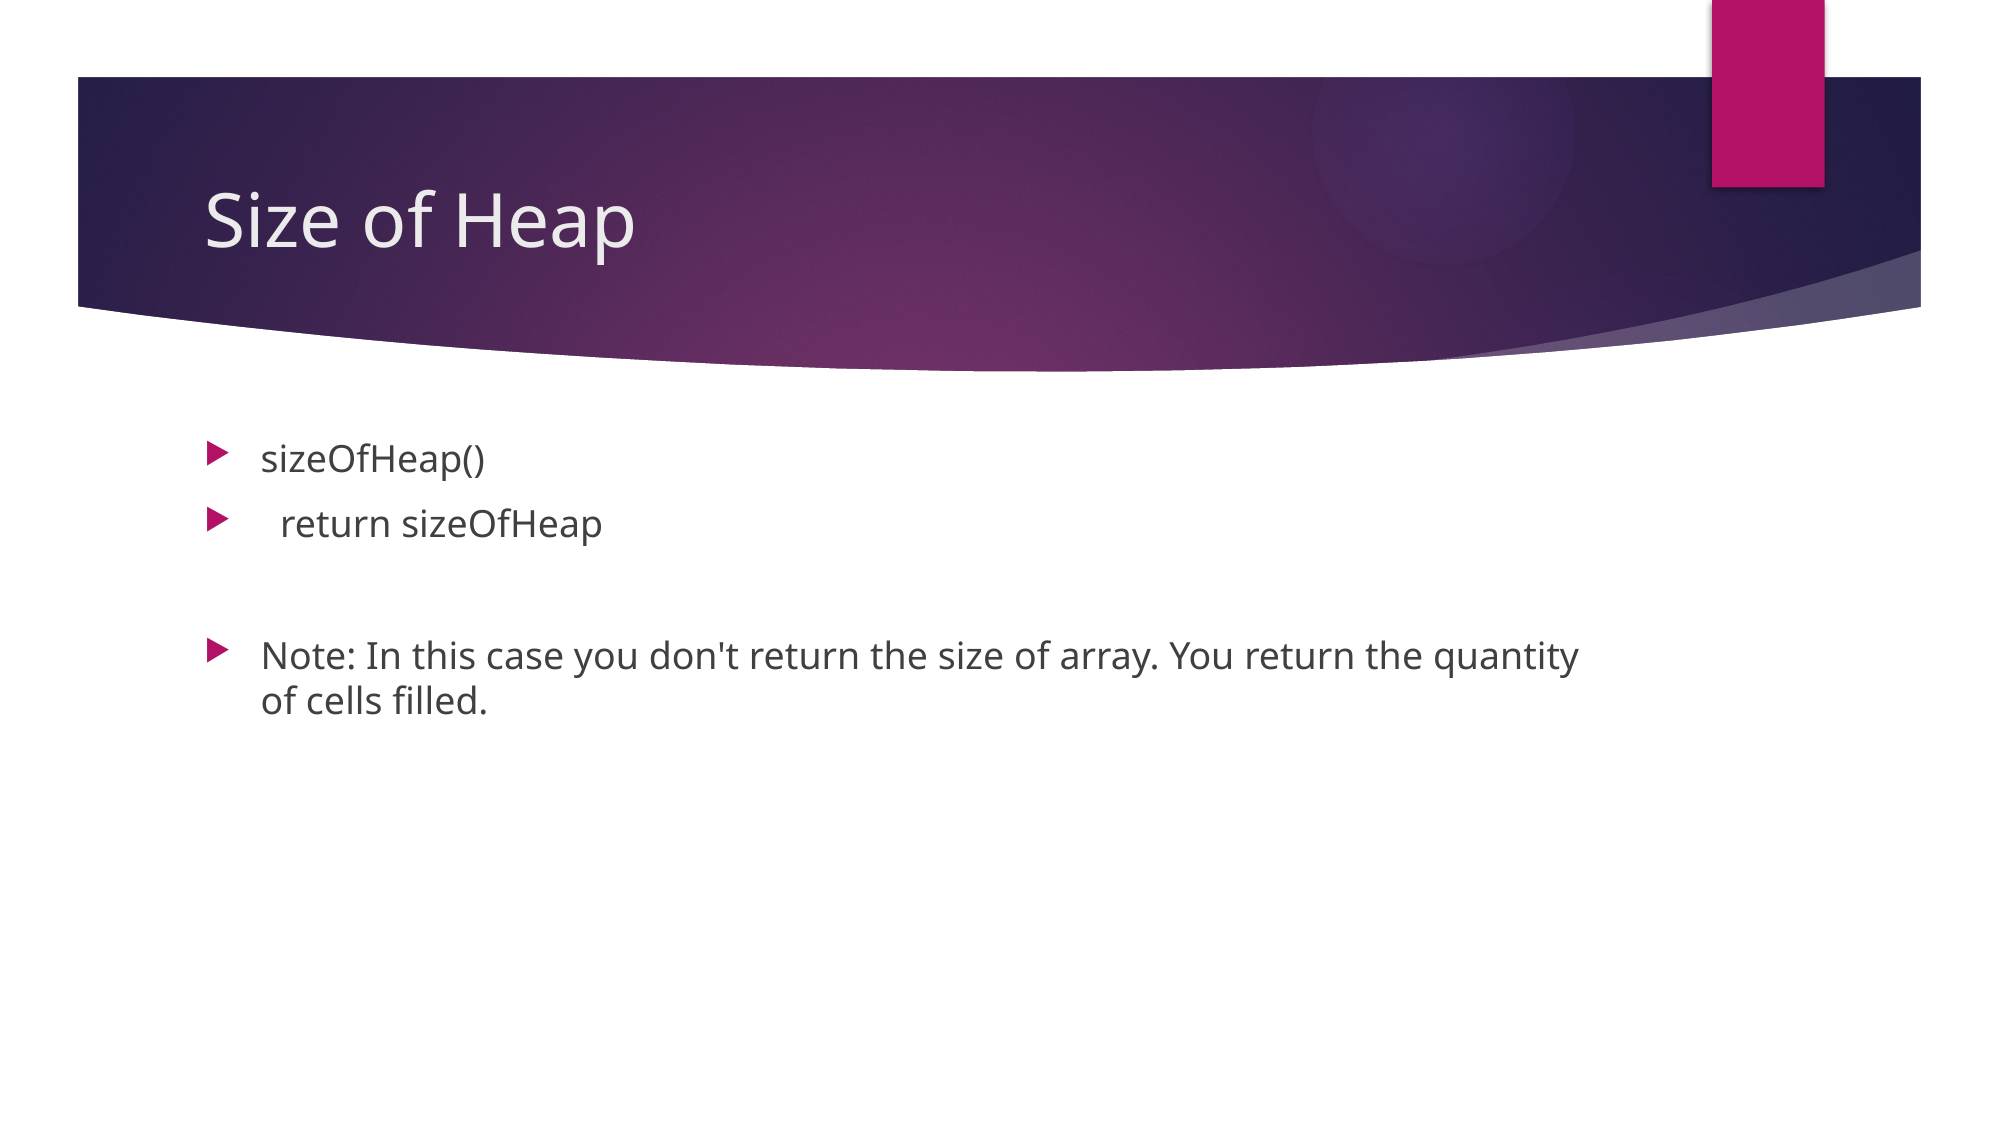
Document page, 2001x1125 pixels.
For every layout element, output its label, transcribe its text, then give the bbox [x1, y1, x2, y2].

list sizeOfHeap() return sizeOfHeap Note: In this case you don't return the size of array. You return the quantity of cells filled. [189, 427, 1638, 988]
title Size of Heap [189, 159, 1627, 276]
